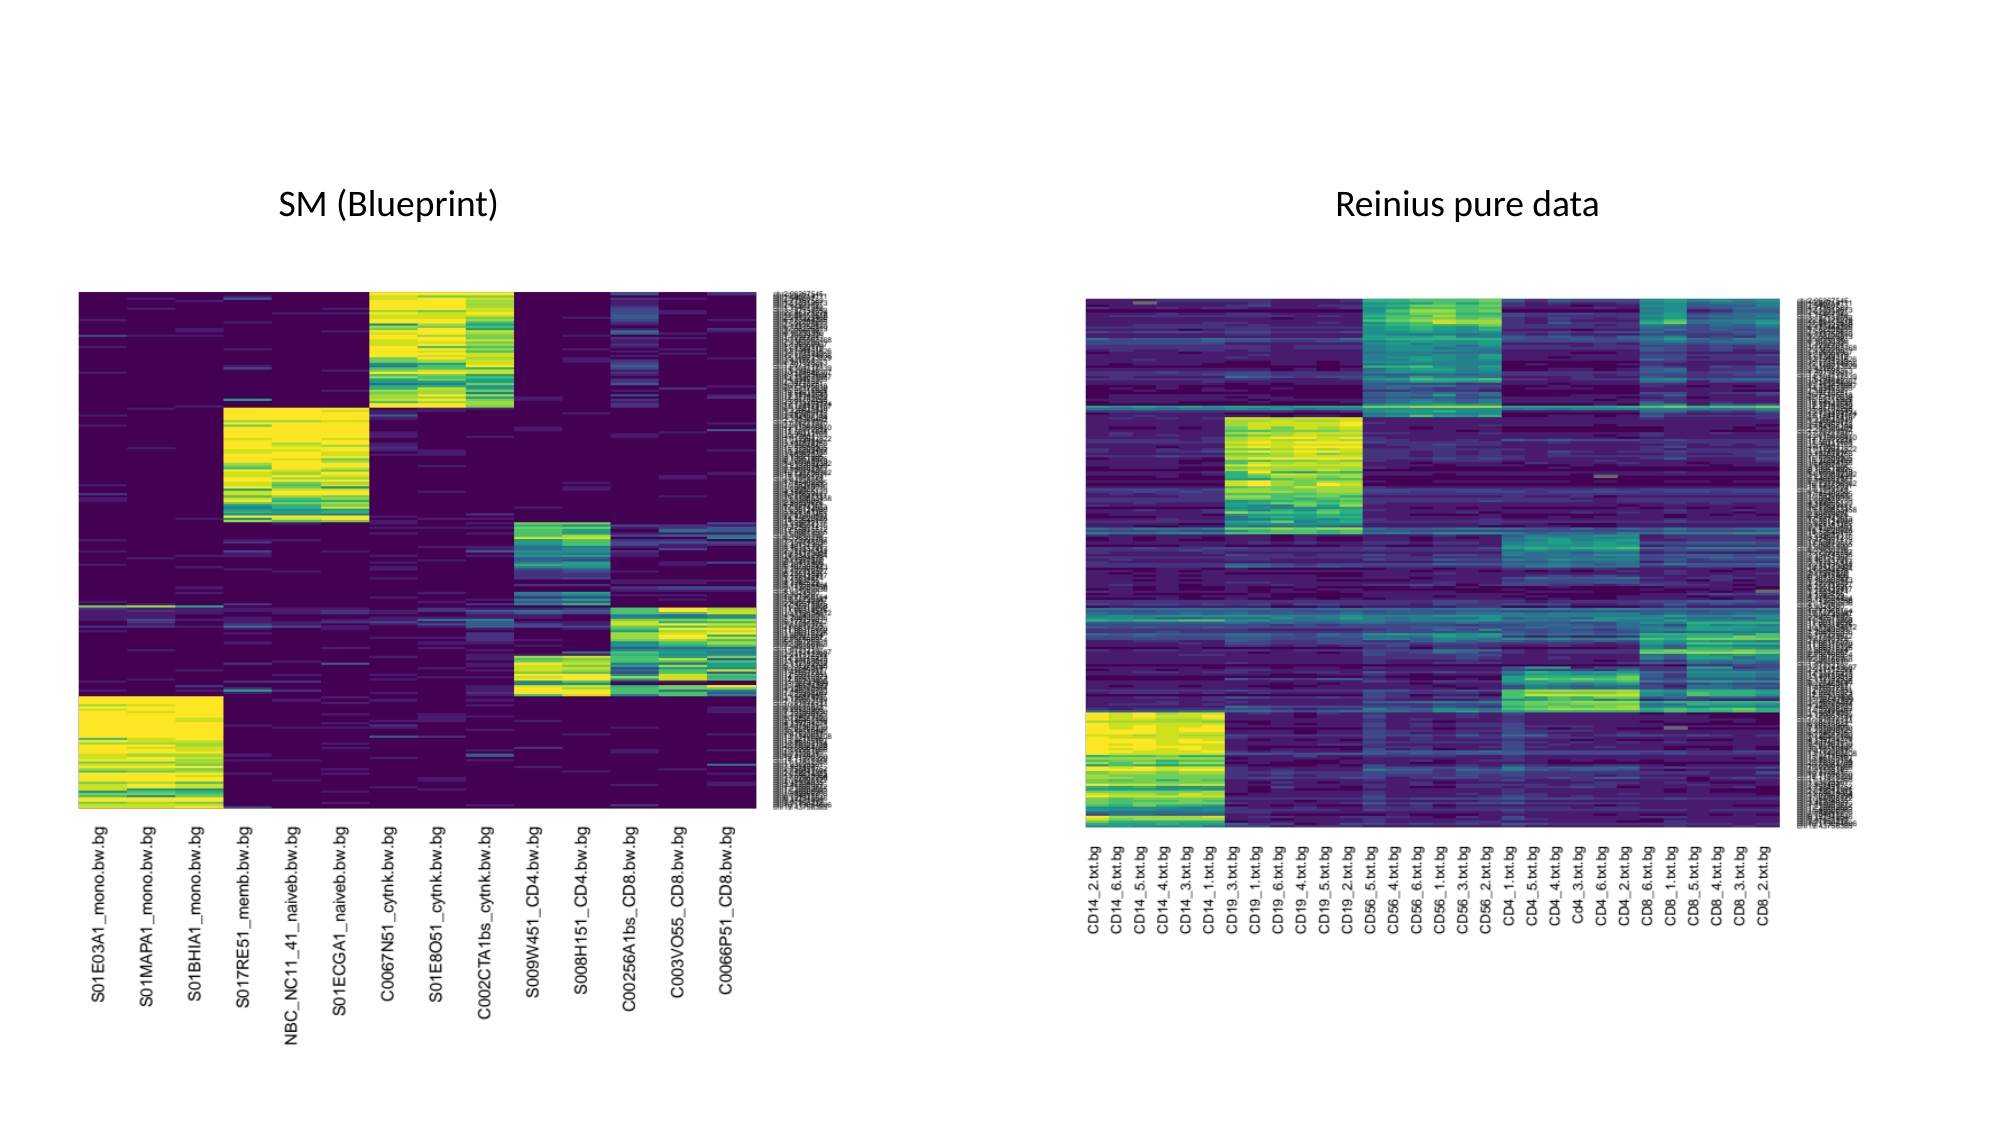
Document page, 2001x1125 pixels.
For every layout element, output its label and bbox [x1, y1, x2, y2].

list [0, 0, 786, 1075]
picture [786, 0, 1886, 1100]
